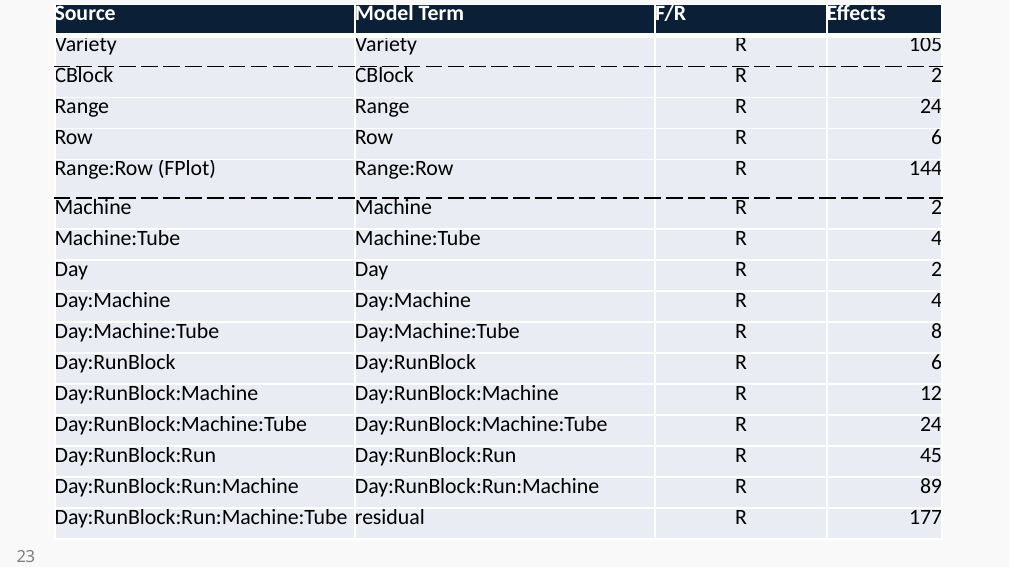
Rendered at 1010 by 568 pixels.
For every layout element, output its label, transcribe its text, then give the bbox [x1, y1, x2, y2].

table_header F/R [656, 5, 826, 33]
table_cell Variety [56, 38, 354, 66]
table_cell Day:Machine:Tube [56, 323, 354, 352]
table_cell Day:RunBlock [356, 354, 654, 383]
table_cell Day:RunBlock:Run [56, 447, 354, 476]
table_cell Machine:Tube [356, 230, 654, 259]
table_cell Day:Machine [56, 292, 354, 321]
table_cell CBlock [56, 66, 354, 97]
table_cell residual [356, 509, 654, 538]
table_cell Day:RunBlock:Run [356, 447, 654, 476]
table_cell 8 [828, 323, 941, 352]
table_header Source [56, 5, 354, 33]
table_cell 24 [828, 416, 941, 445]
table_cell 4 [828, 230, 941, 259]
table_cell R [656, 354, 826, 383]
table_cell 105 [828, 38, 941, 66]
table_header Model Term [356, 5, 654, 33]
table_cell Range:Row (FPlot) [56, 160, 354, 198]
table_cell Day:Machine [356, 292, 654, 321]
slide_number 23 [8, 545, 43, 566]
table_cell 45 [828, 447, 941, 476]
table_cell Day:RunBlock:Machine:Tube [356, 416, 654, 445]
table_cell R [656, 38, 826, 66]
table_cell Day:RunBlock:Machine:Tube [56, 416, 354, 445]
table_cell R [656, 292, 826, 321]
table_cell Day [356, 261, 654, 290]
table_cell 4 [828, 292, 941, 321]
table_cell Row [356, 129, 654, 159]
table_cell 6 [828, 354, 941, 383]
table_cell Day:RunBlock:Machine [56, 385, 354, 414]
table_cell R [656, 129, 826, 159]
table_cell 144 [828, 160, 941, 198]
table_header Effects [828, 5, 941, 33]
table_cell Day:Machine:Tube [356, 323, 654, 352]
table_cell 2 [828, 198, 941, 228]
table_cell Day:RunBlock:Run:Machine [356, 478, 654, 507]
table_cell Day [56, 261, 354, 290]
table_cell R [656, 261, 826, 290]
table_cell R [656, 509, 826, 538]
table_cell R [656, 385, 826, 414]
table_cell 12 [828, 385, 941, 414]
table_cell 89 [828, 478, 941, 507]
table_cell R [656, 323, 826, 352]
table_cell CBlock [356, 66, 654, 97]
table_cell 2 [828, 261, 941, 290]
table_cell R [656, 66, 826, 97]
table_cell Range [56, 98, 354, 128]
table_cell Row [56, 129, 354, 159]
table_cell Machine [56, 198, 354, 228]
table_cell R [656, 416, 826, 445]
table_cell 177 [828, 509, 941, 538]
table_cell Range [356, 98, 654, 128]
table_cell 24 [828, 98, 941, 128]
table_cell 6 [828, 129, 941, 159]
table_cell R [656, 230, 826, 259]
table_cell 2 [828, 66, 941, 97]
table_cell R [656, 198, 826, 228]
table_cell Day:RunBlock [56, 354, 354, 383]
table_cell Range:Row [356, 160, 654, 198]
table_cell R [656, 478, 826, 507]
table_cell Machine [356, 198, 654, 228]
table_cell R [656, 98, 826, 128]
table_cell Day:RunBlock:Run:Machine [56, 478, 354, 507]
table_cell Machine:Tube [56, 230, 354, 259]
table_cell Variety [356, 38, 654, 66]
table_cell R [656, 447, 826, 476]
table_cell R [656, 160, 826, 198]
table_cell Day:RunBlock:Machine [356, 385, 654, 414]
table_cell Day:RunBlock:Run:Machine:Tube [56, 509, 354, 538]
